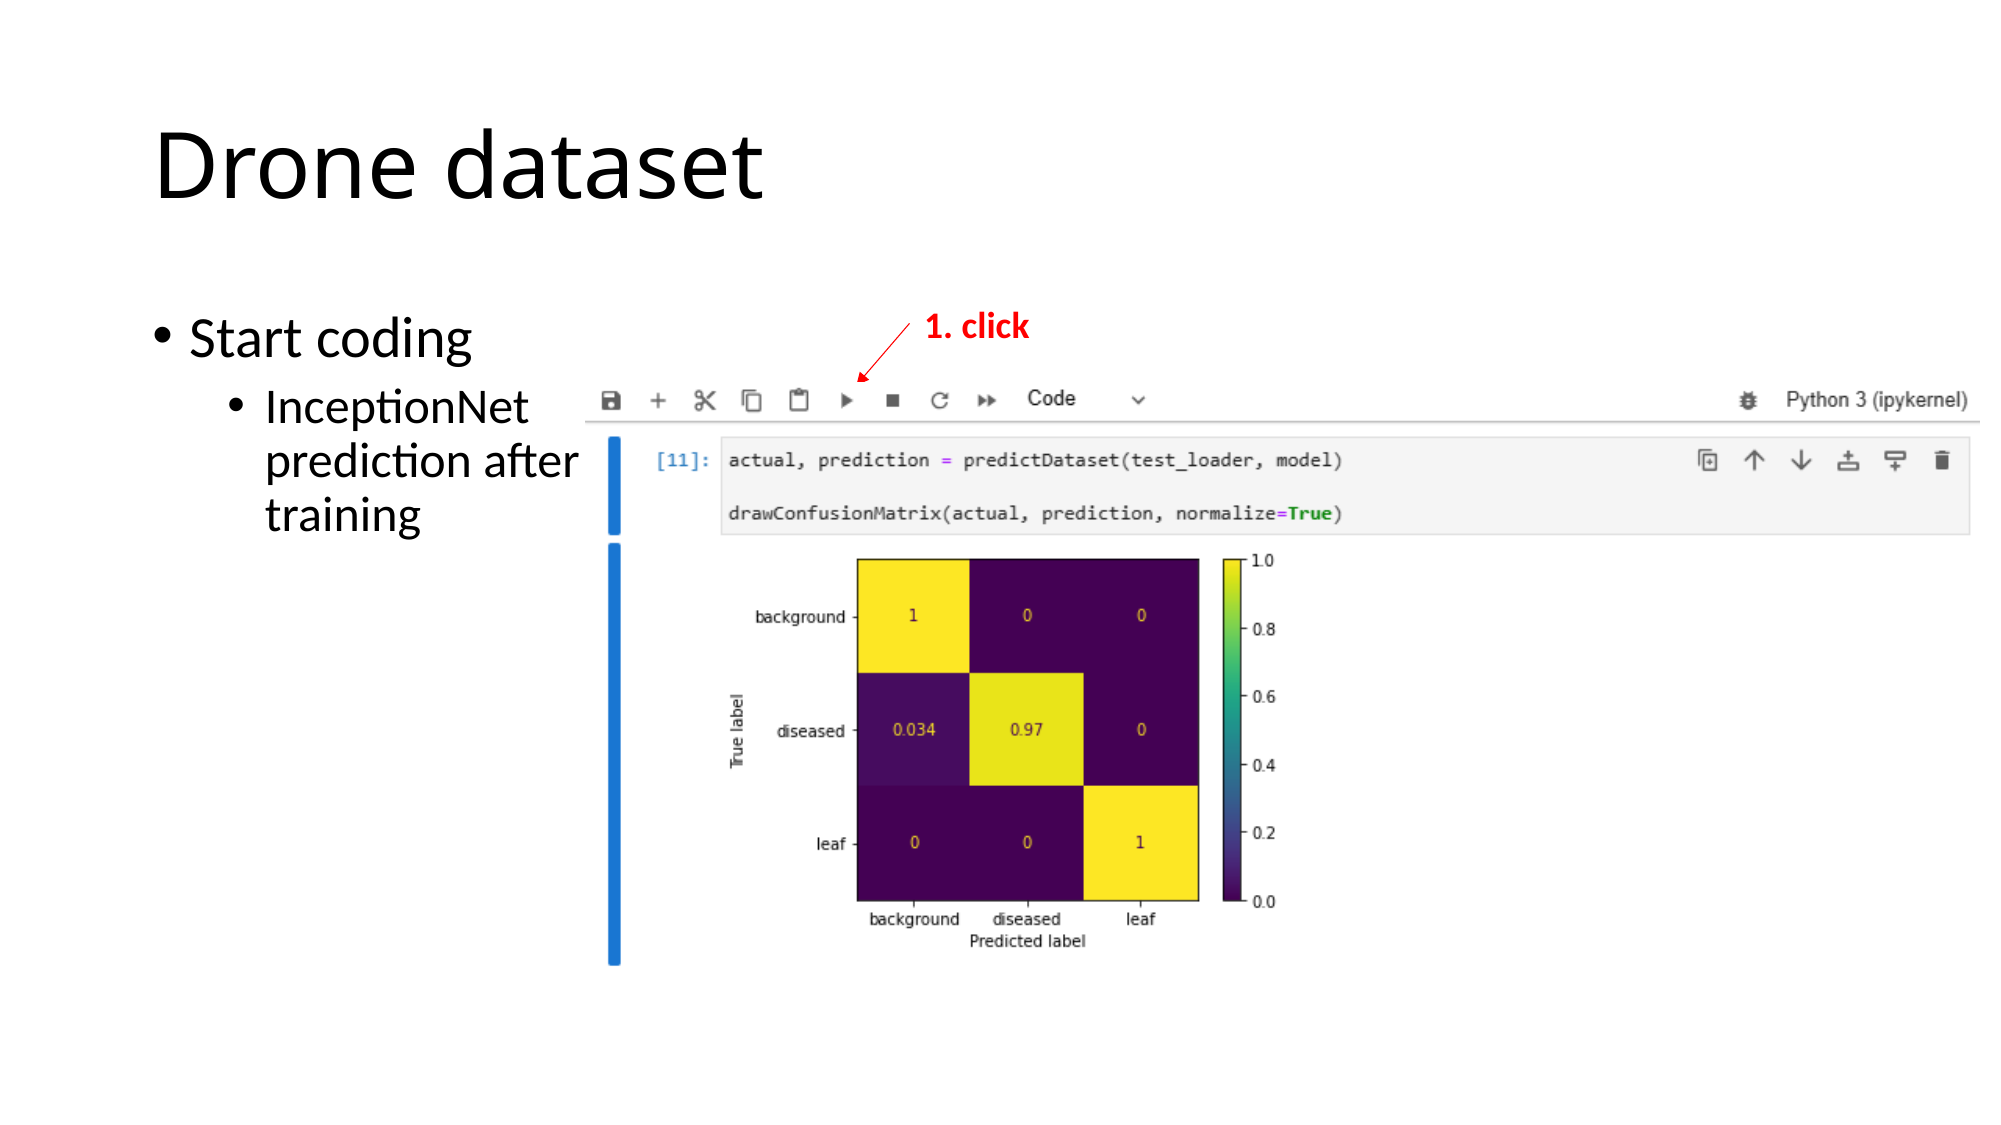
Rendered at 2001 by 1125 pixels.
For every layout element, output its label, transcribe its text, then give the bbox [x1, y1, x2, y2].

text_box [856, 323, 910, 382]
text_box 1. click [909, 293, 1364, 354]
title Drone dataset [137, 59, 1863, 278]
list Start coding InceptionNet prediction after training [137, 299, 611, 1014]
picture [585, 382, 1980, 977]
